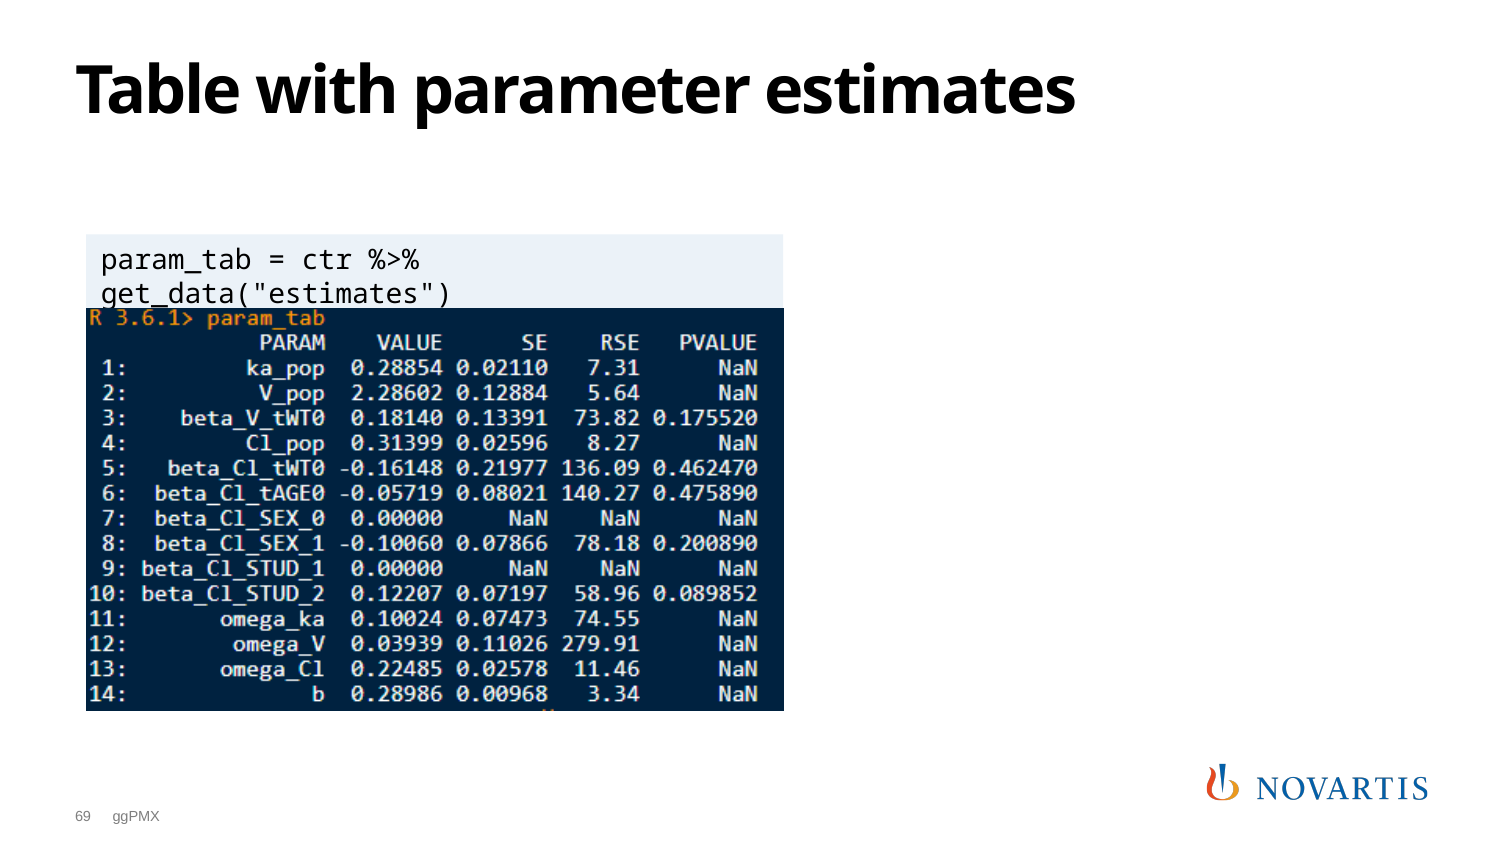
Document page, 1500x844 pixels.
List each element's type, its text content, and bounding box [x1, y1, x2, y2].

footer ggPMX [113, 806, 735, 844]
title Table with parameter estimates [75, 56, 1425, 214]
picture [1204, 761, 1430, 803]
text_box param_tab = ctr %>% get_data("estimates") [86, 234, 784, 307]
picture [85, 307, 784, 711]
slide_number 69 [75, 806, 113, 844]
